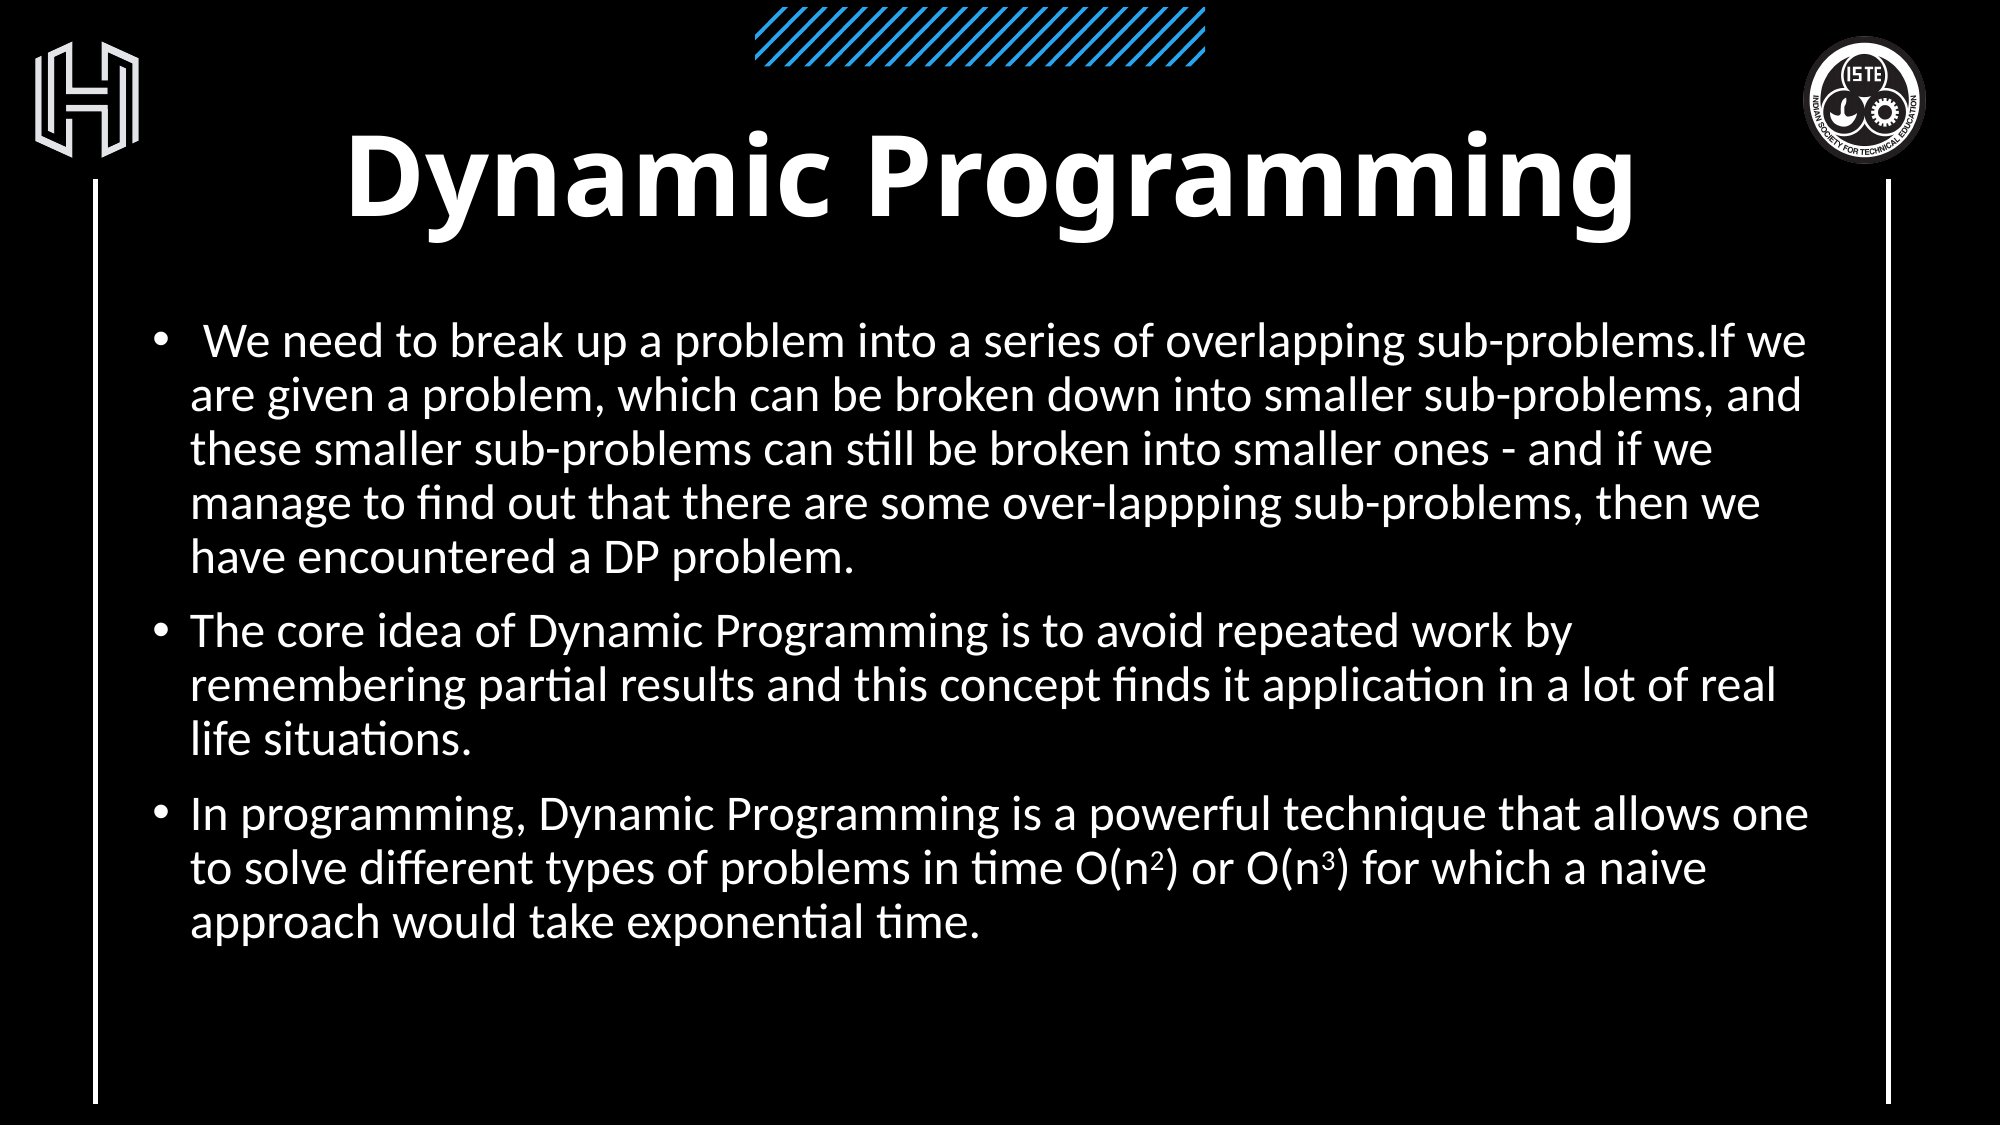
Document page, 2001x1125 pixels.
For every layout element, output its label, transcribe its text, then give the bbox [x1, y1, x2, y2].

picture [25, 36, 149, 164]
title Dynamic Programming [137, 59, 1846, 300]
list We need to break up a problem into a series of overlapping sub-problems.If we are given a problem, which can be broken down into smaller sub-problems, and these smaller sub-problems can still be broken into smaller ones - and if we manage to find out that there are some over-lappping sub-problems, then we have encountered a DP problem. The core idea of Dynamic Programming is to avoid repeated work by remembering partial results and this concept finds it application in a lot of real life situations. In programming, Dynamic Programming is a powerful technique that allows one to solve different types of problems in time O(n2) or O(n3) for which a naive approach would take exponential time. [137, 306, 1863, 1021]
picture [1802, 36, 1926, 164]
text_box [754, 7, 1206, 67]
